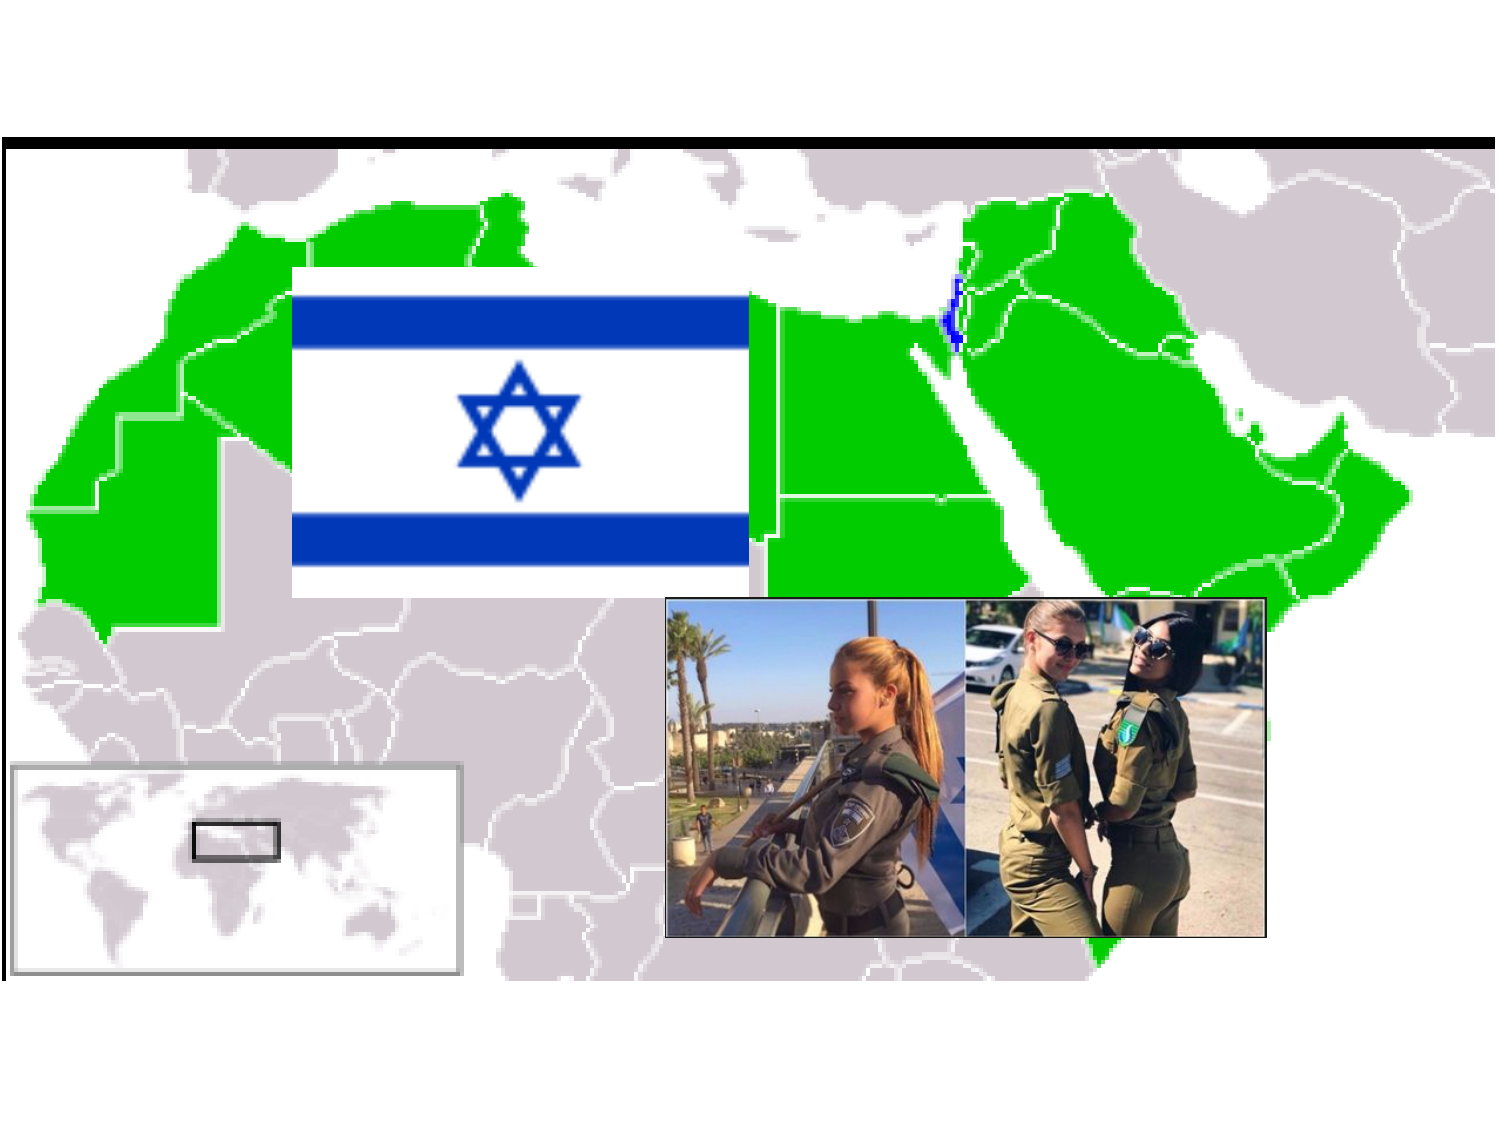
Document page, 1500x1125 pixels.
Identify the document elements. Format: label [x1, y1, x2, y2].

picture [1, 136, 1496, 982]
